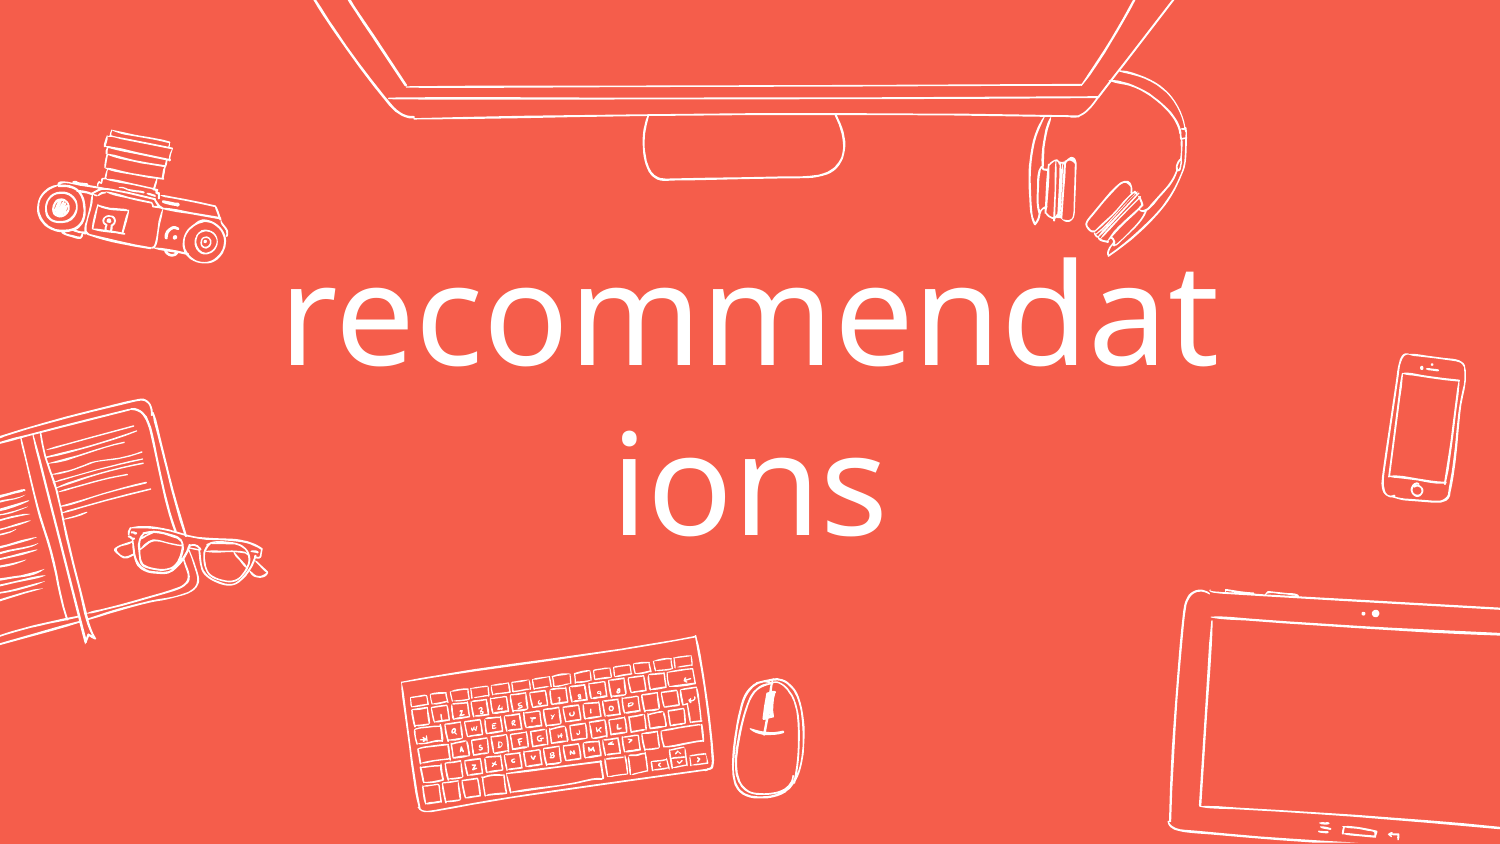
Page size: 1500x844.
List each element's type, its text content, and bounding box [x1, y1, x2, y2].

title recommendations [258, 298, 1242, 489]
